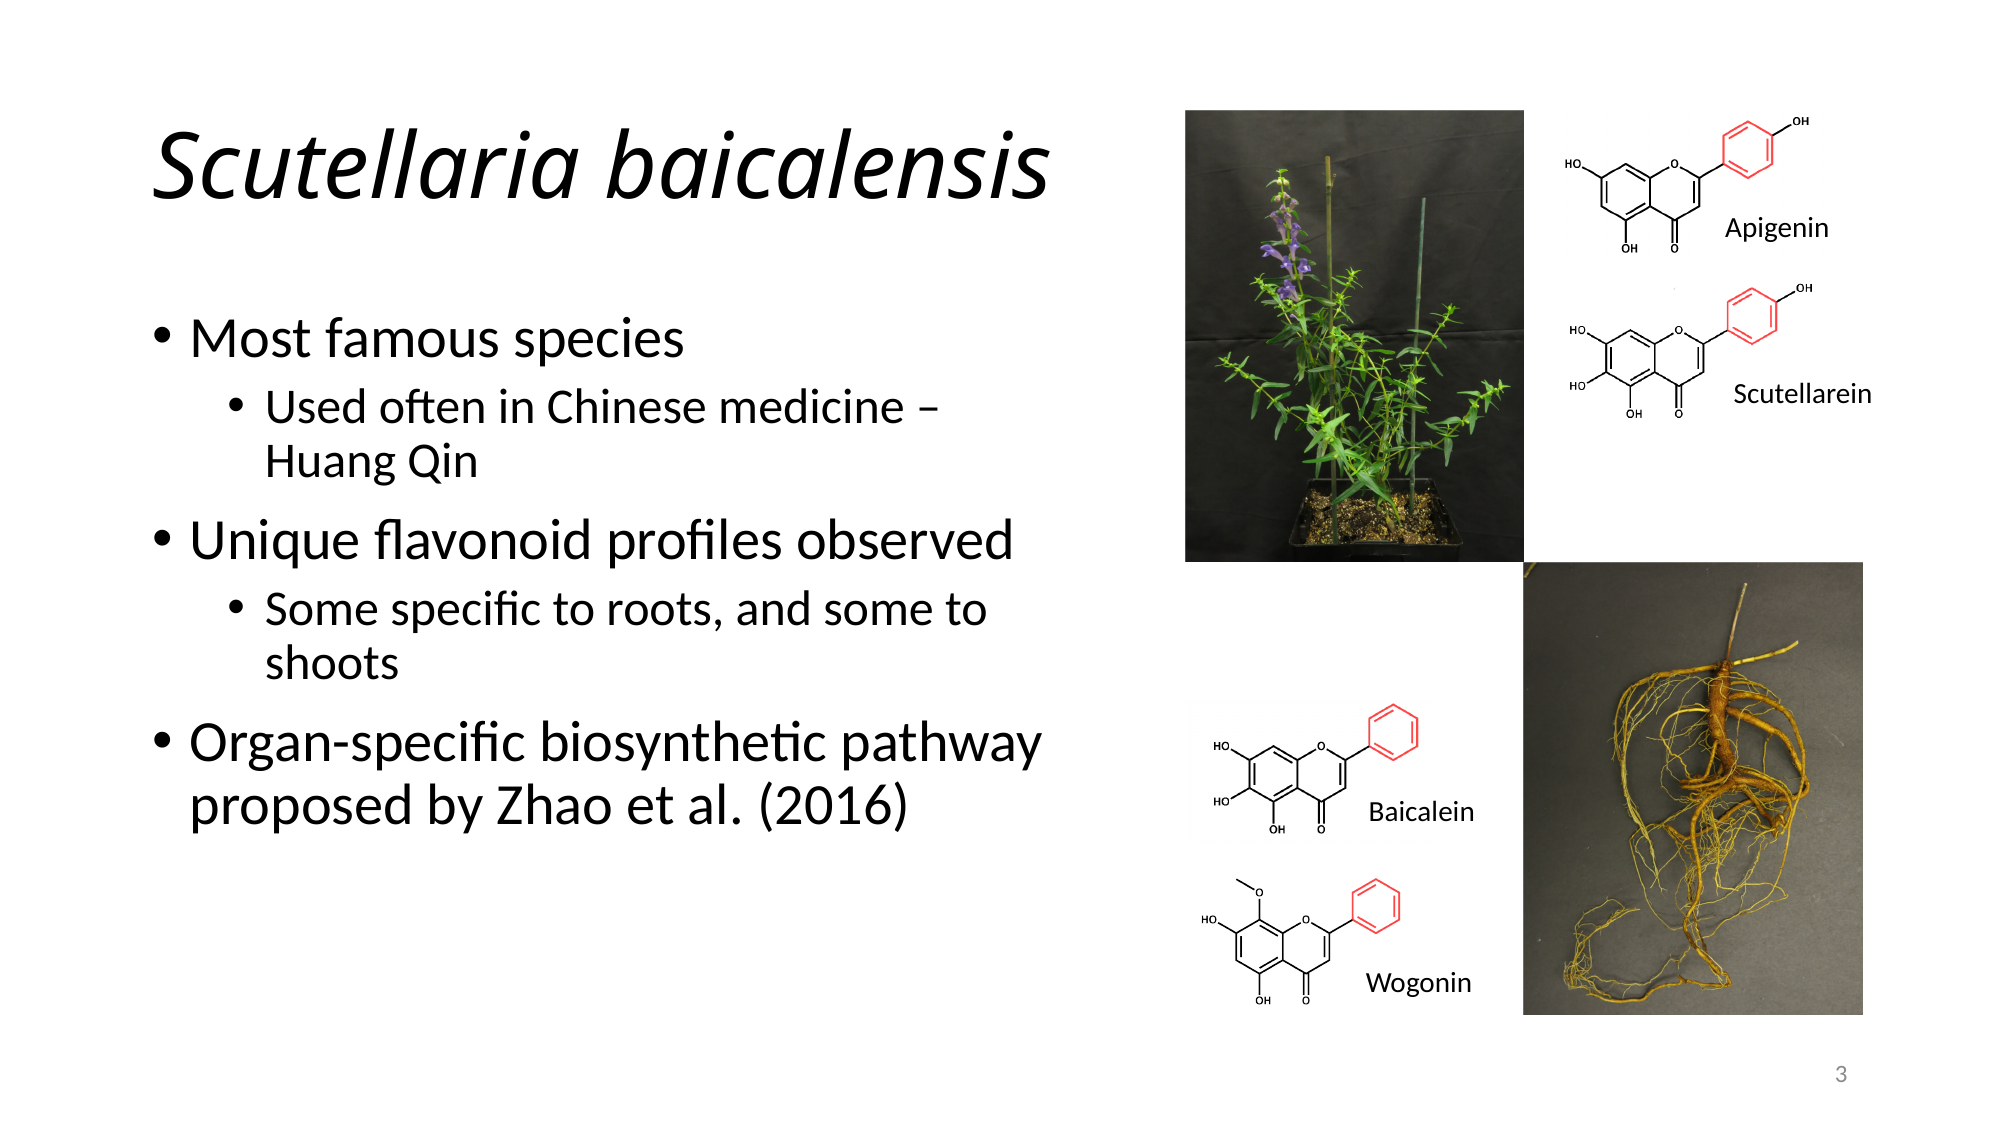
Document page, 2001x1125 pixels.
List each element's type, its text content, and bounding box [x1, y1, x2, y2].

slide_number 3 [1412, 1042, 1863, 1103]
title Scutellaria baicalensis [137, 59, 1115, 278]
list Most famous species Used often in Chinese medicine – Huang Qin Unique flavonoid profiles observed Some specific to roots, and some to shoots Organ-specific biosynthetic pathway proposed by Zhao et al. (2016) [137, 299, 1084, 1014]
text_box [1184, 110, 1889, 1015]
